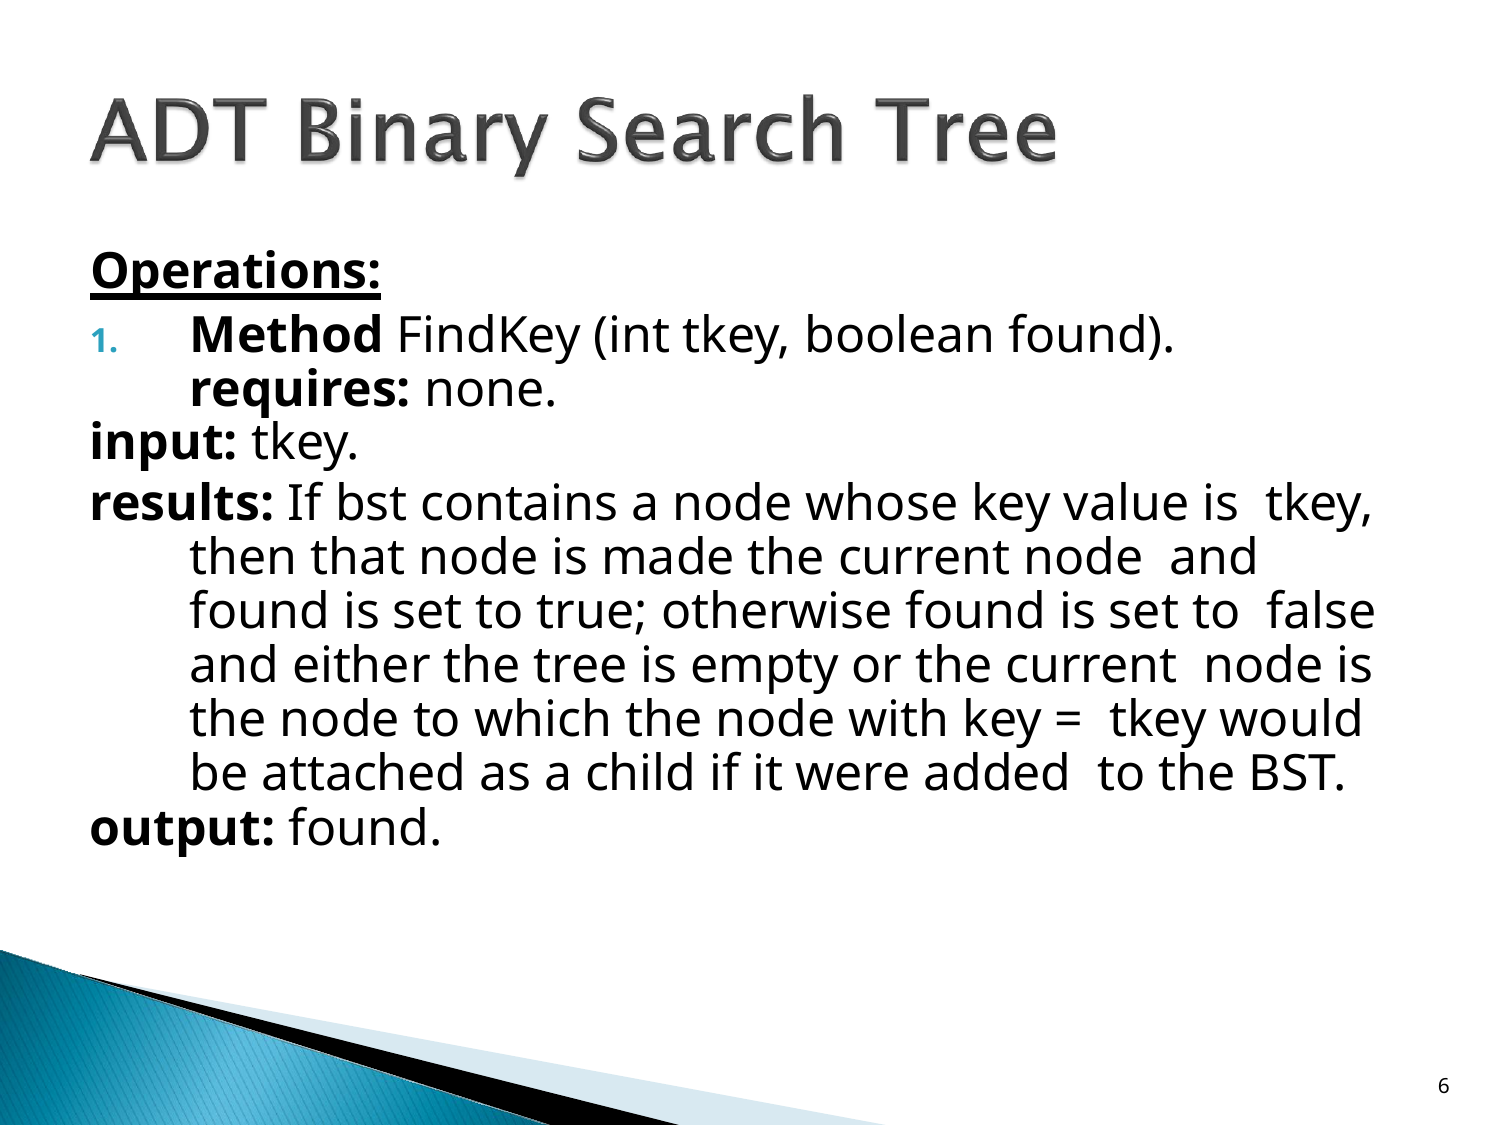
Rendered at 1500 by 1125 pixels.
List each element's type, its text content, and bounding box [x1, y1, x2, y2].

picture [0, 948, 558, 1125]
slide_number 10 [1435, 1054, 1469, 1125]
text_box [32, 59, 1143, 198]
text_box Operations: 1. Method FindKey (int tkey, boolean found). requires: none. input: tkey. results: If bst contains a node whose key value is tkey, then that node is made the current node and found is set to true; otherwise found is set to false and either the tree is empty or the current node is the node to which the node with key = tkey would be attached as a child if it were added to the BST. output: found. [87, 238, 1399, 856]
